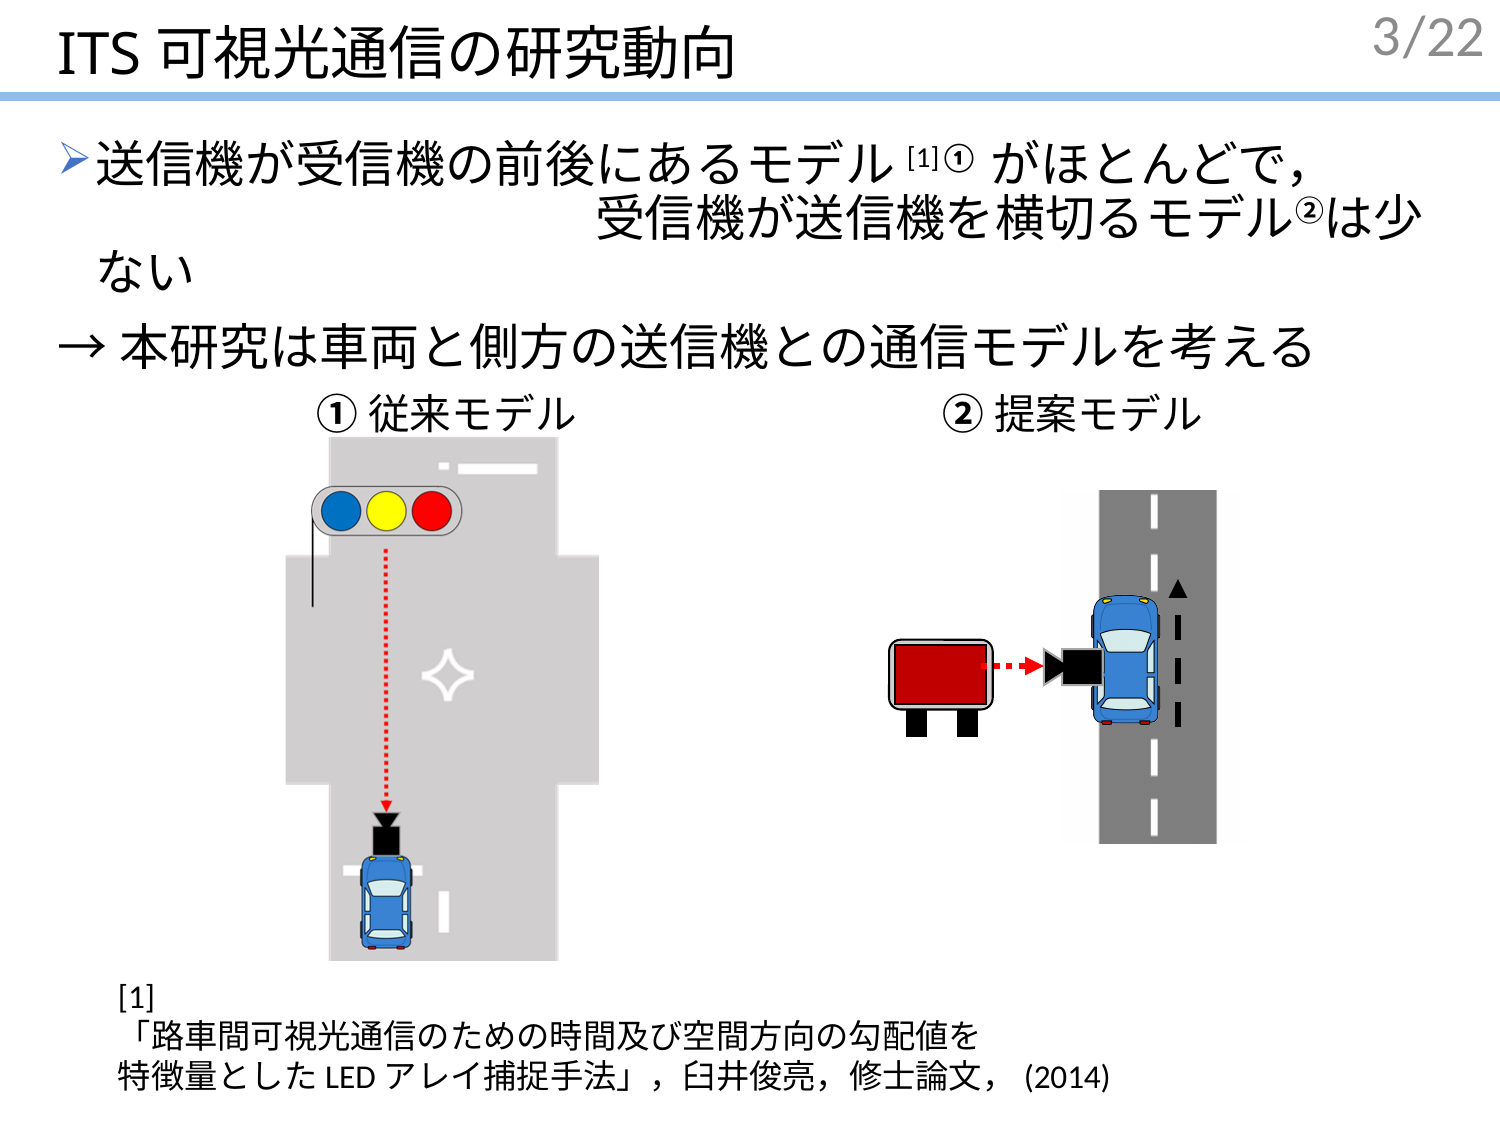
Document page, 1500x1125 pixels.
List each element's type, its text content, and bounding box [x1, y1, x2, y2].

text_box ①従来モデル [301, 380, 637, 446]
text_box [1] 「路車間可視光通信のための時間及び空間方向の勾配値を 特徴量としたLEDアレイ捕捉手法」，臼井俊亮，修士論文，(2014) [103, 967, 1397, 1103]
slide_number 3 [1078, 2, 1417, 63]
text_box ②提案モデル [927, 380, 1278, 446]
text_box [1043, 490, 1246, 844]
list 送信機が受信機の前後にあるモデル[1]①がほとんどで， 受信機が送信機を横切るモデル②は少ない →本研究は車両と側方の送信機との通信モデルを考える [42, 132, 1458, 1014]
title ITS可視光通信の研究動向 [42, 0, 1458, 112]
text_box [889, 639, 993, 737]
picture [285, 422, 600, 961]
